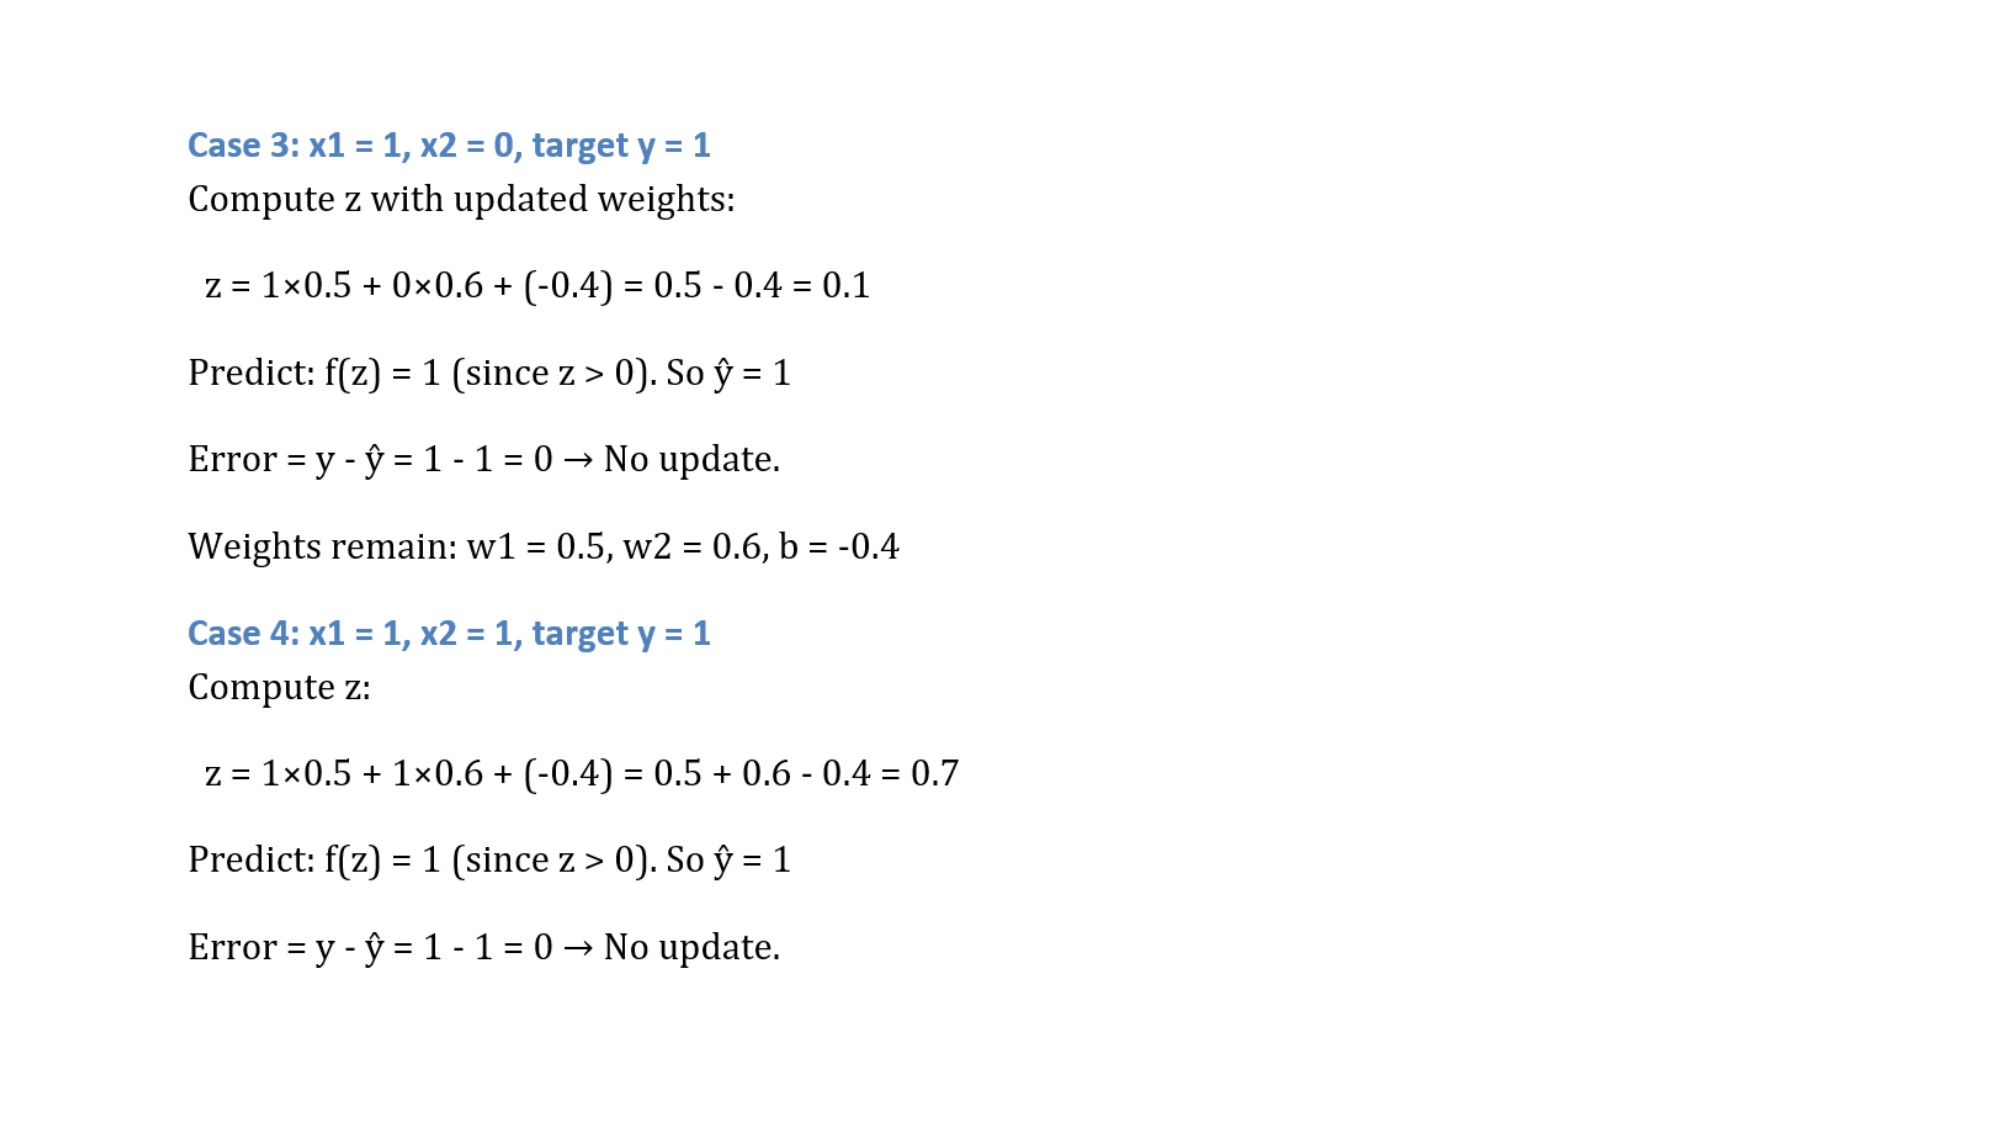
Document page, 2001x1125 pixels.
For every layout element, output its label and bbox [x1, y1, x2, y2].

list [98, 98, 1258, 984]
